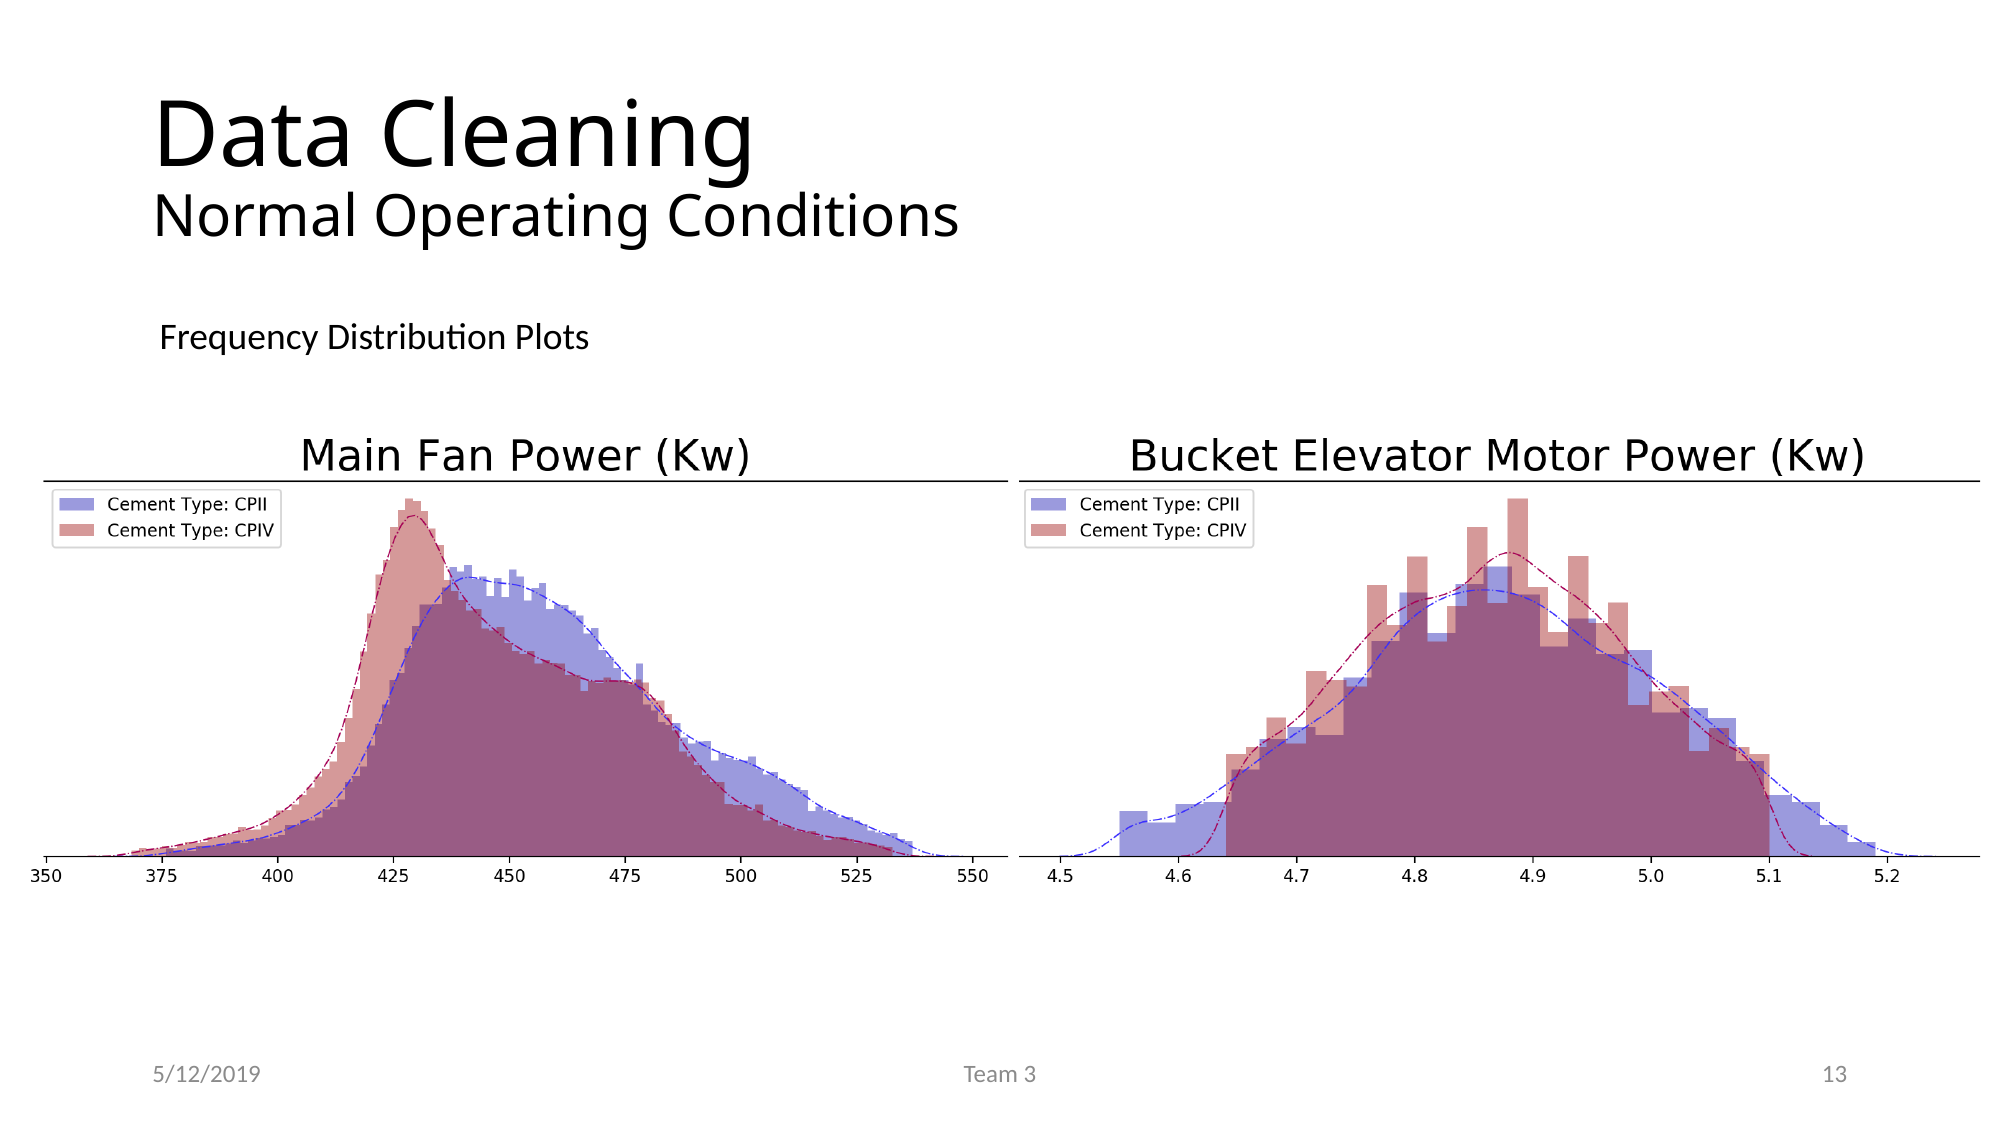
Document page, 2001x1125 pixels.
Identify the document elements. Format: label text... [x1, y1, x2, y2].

title Data Cleaning Normal Operating Conditions [137, 59, 1863, 278]
text_box Frequency Distribution Plots [144, 304, 883, 365]
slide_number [137, 1042, 588, 1103]
footer Team 3 [662, 1042, 1338, 1103]
slide_number 13 [1412, 1042, 1863, 1103]
picture [17, 425, 1991, 898]
